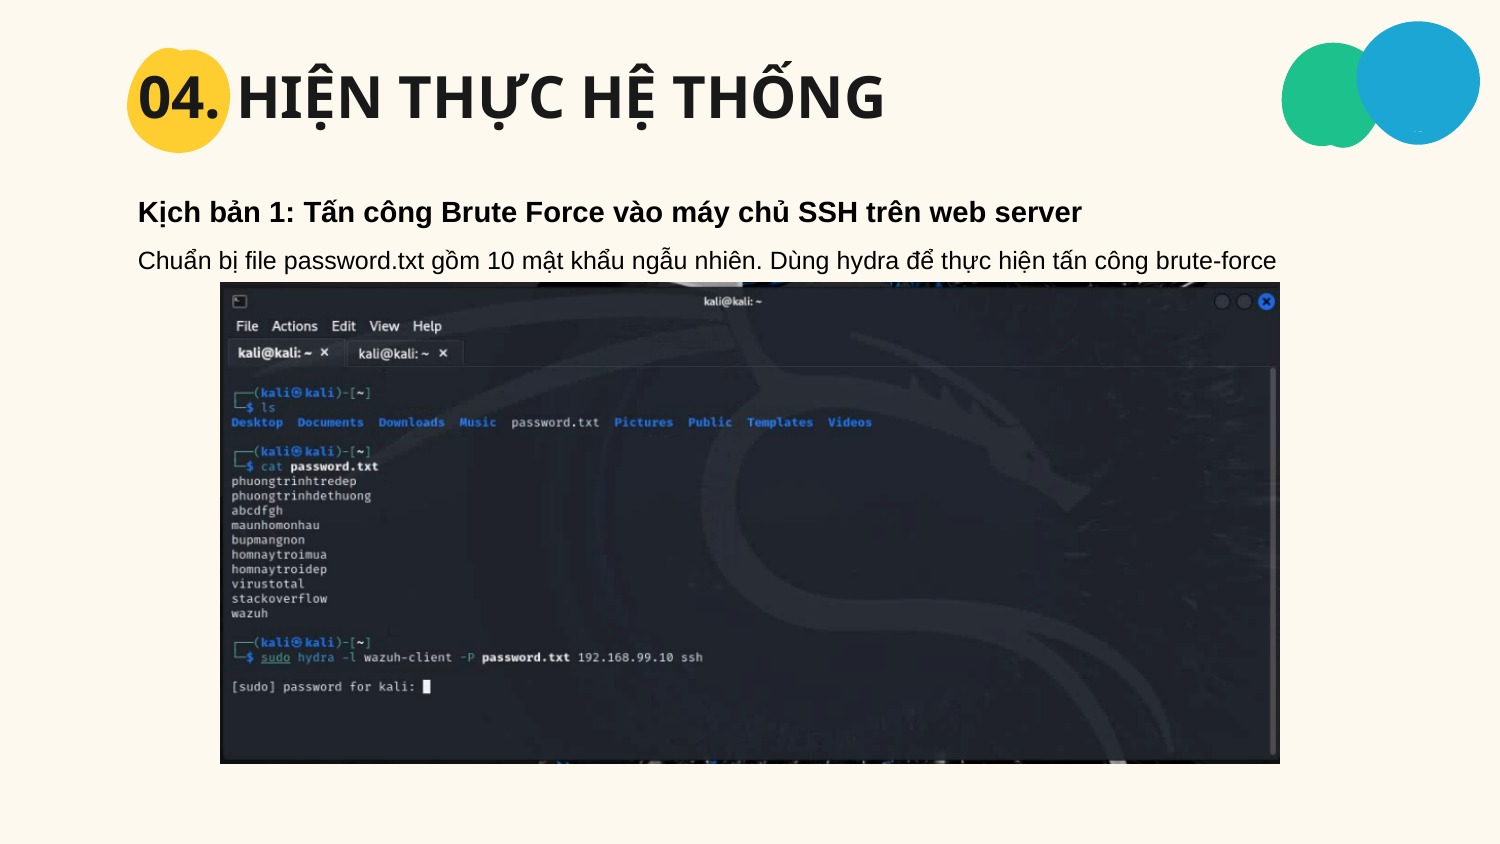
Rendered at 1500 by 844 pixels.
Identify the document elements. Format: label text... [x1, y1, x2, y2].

title 04. HIỆN THỰC HỆ THỐNG [123, 50, 1389, 145]
text_box [150, 145, 206, 153]
text_box [1307, 42, 1361, 50]
picture [220, 282, 1280, 765]
text_box Chuẩn bị file password.txt gồm 10 mật khẩu ngẫu nhiên. Dùng hydra để thực hiện tấn công brute-force [122, 236, 1331, 282]
text_box [1356, 21, 1480, 145]
text_box Kịch bản 1: Tấn công Brute Force vào máy chủ SSH trên web server [122, 186, 1271, 236]
